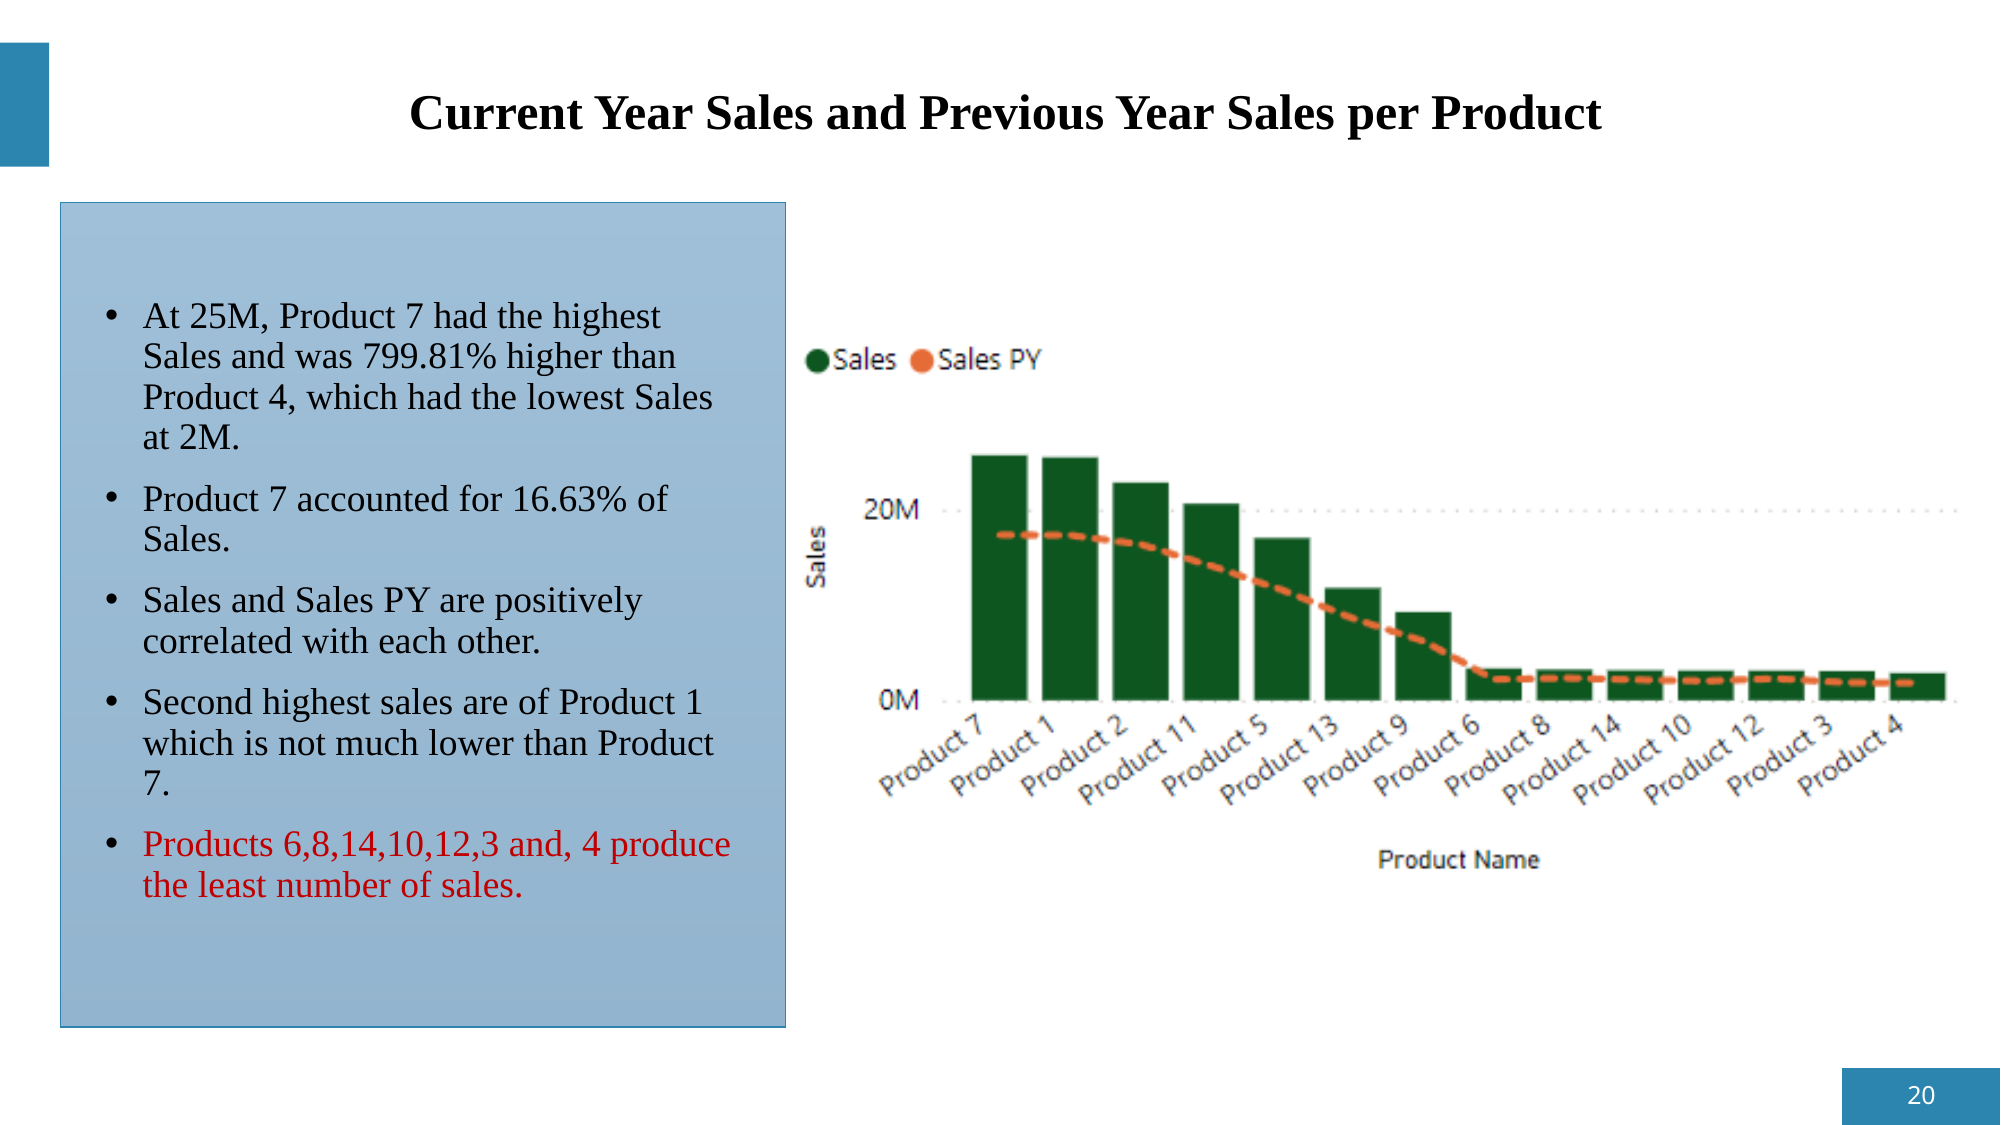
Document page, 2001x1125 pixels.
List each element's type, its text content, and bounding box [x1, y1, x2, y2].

list ﻿At 25M, Product 7 had the highest Sales and was 799.81% higher than Product 4, which had the lowest Sales at 2M.﻿ ﻿Product 7 accounted for 16.63% of Sales.﻿ ﻿Sales and Sales PY are positively correlated with each other.﻿ ﻿Second highest sales are of Product 1 which is not much lower than Product 7. Products 6,8,14,10,12,3 and, 4 produce the least number of sales. [89, 288, 757, 987]
text_box [60, 202, 786, 1028]
slide_number 20 [1889, 1079, 1951, 1114]
picture [796, 327, 1966, 885]
title Current Year Sales and Previous Year Sales per Product [60, 42, 1951, 168]
